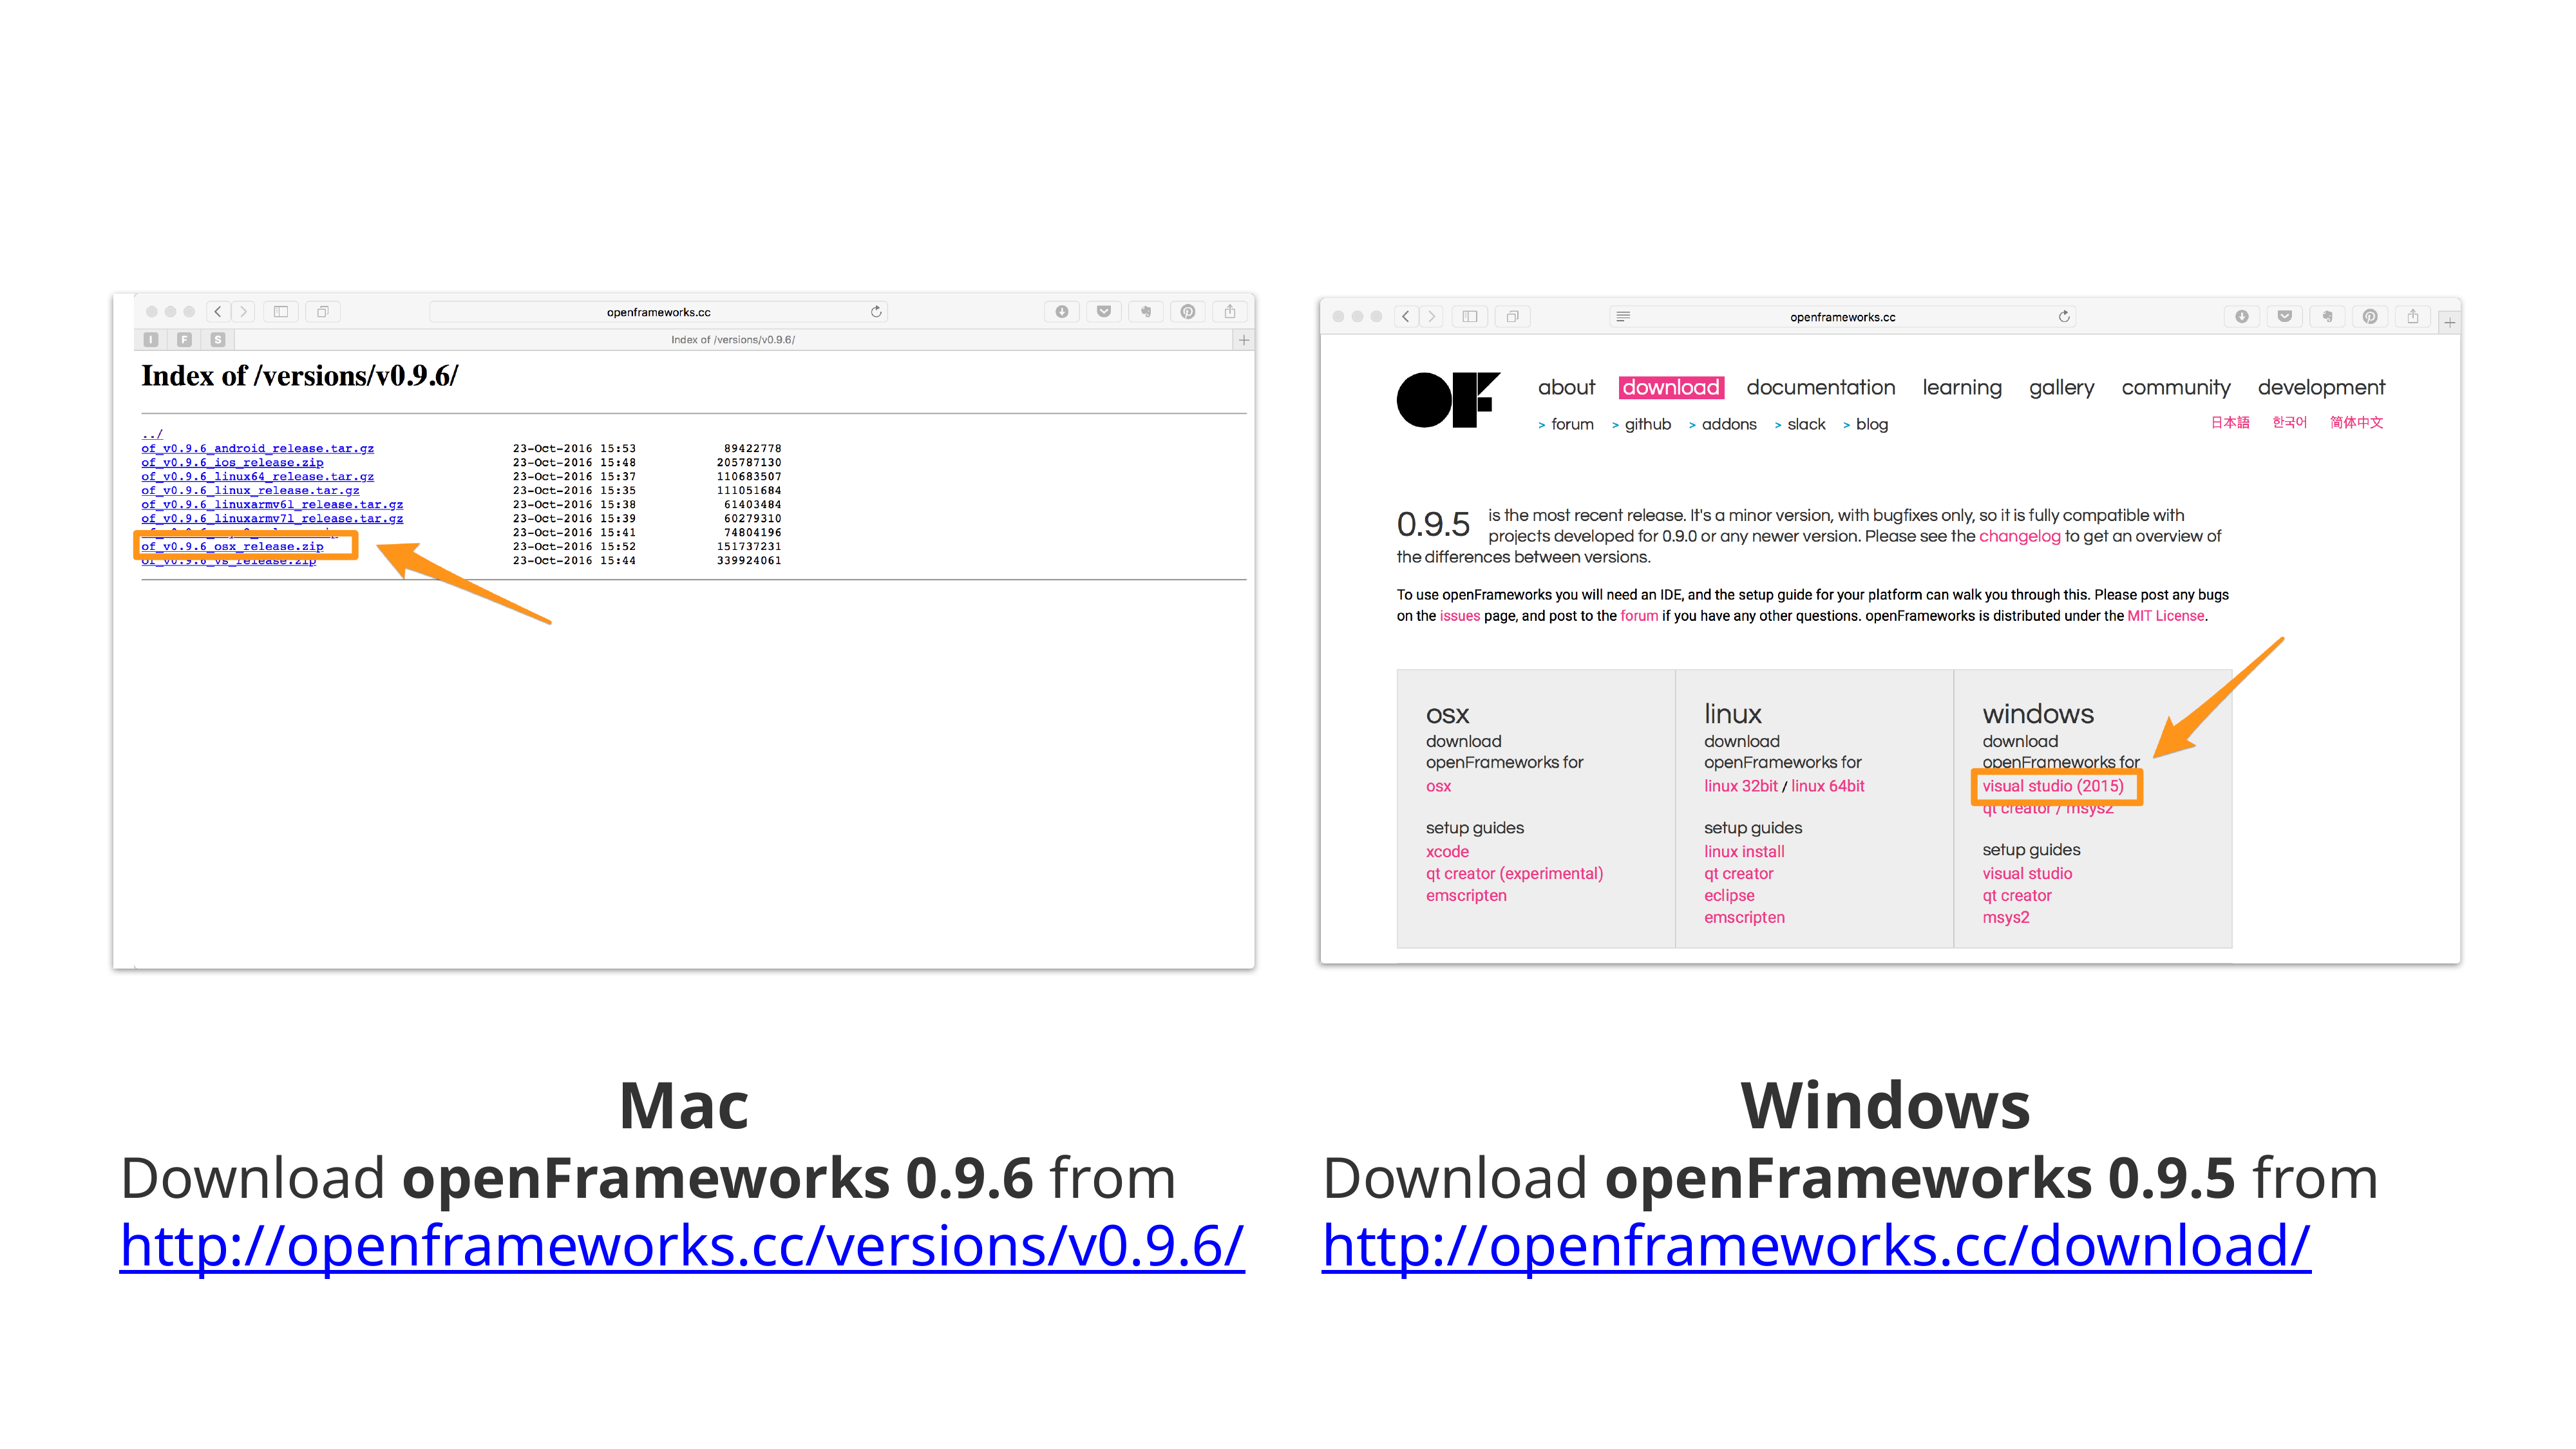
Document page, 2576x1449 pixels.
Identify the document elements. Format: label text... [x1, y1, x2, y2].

text_box Windows Download openFrameworks 0.9.5 from http://openframeworks.cc/download/ [1316, 1059, 2457, 1292]
picture [113, 294, 1255, 969]
text_box Mac Download openFrameworks 0.9.6 from http://openframeworks.cc/versions/v0.9.6/ [113, 1059, 1255, 1292]
picture [1320, 298, 2461, 964]
